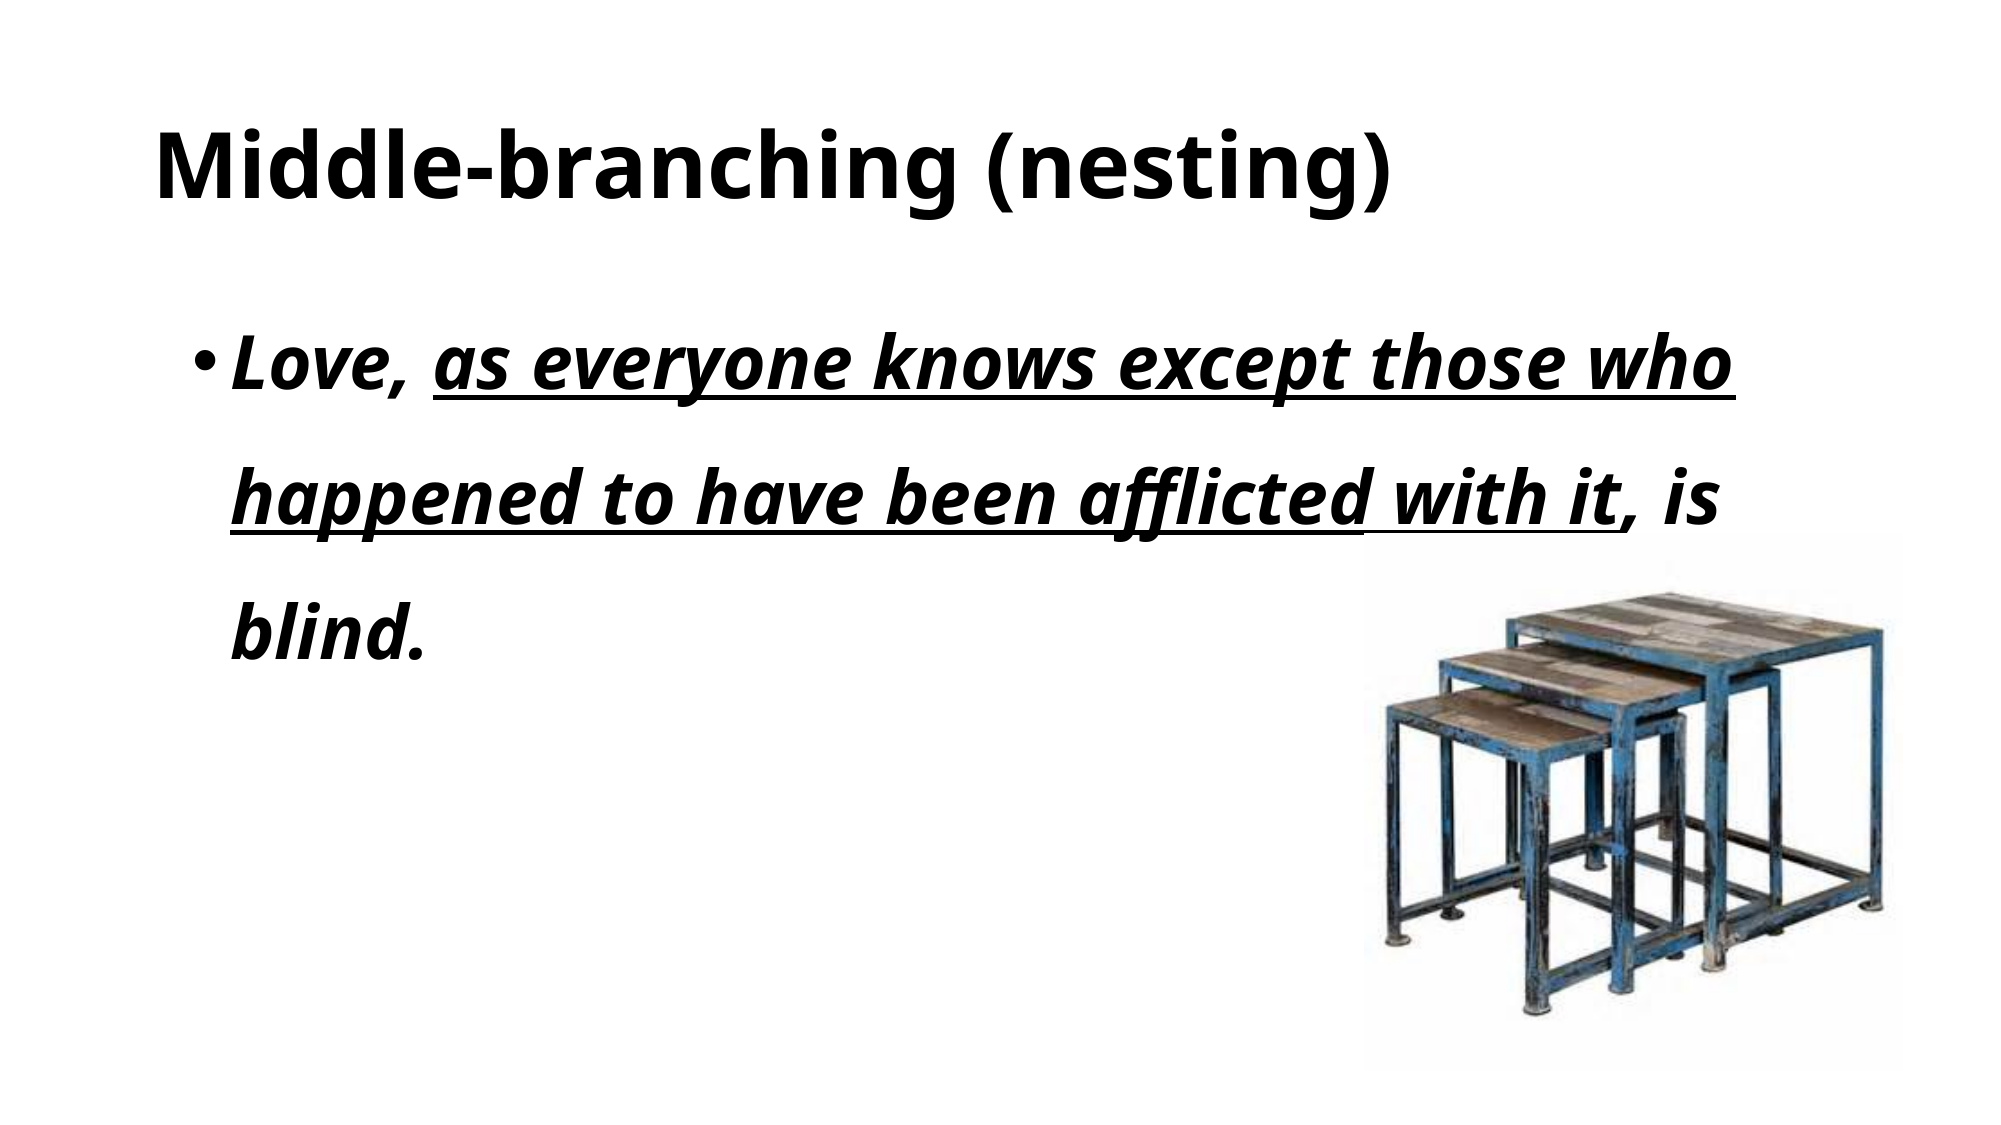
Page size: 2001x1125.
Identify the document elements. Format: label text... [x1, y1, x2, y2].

title Middle-branching (nesting) [137, 59, 1863, 278]
picture [1364, 533, 1903, 1071]
list Love, as everyone knows except those who happened to have been afflicted with it, is blind. [177, 261, 1863, 1014]
